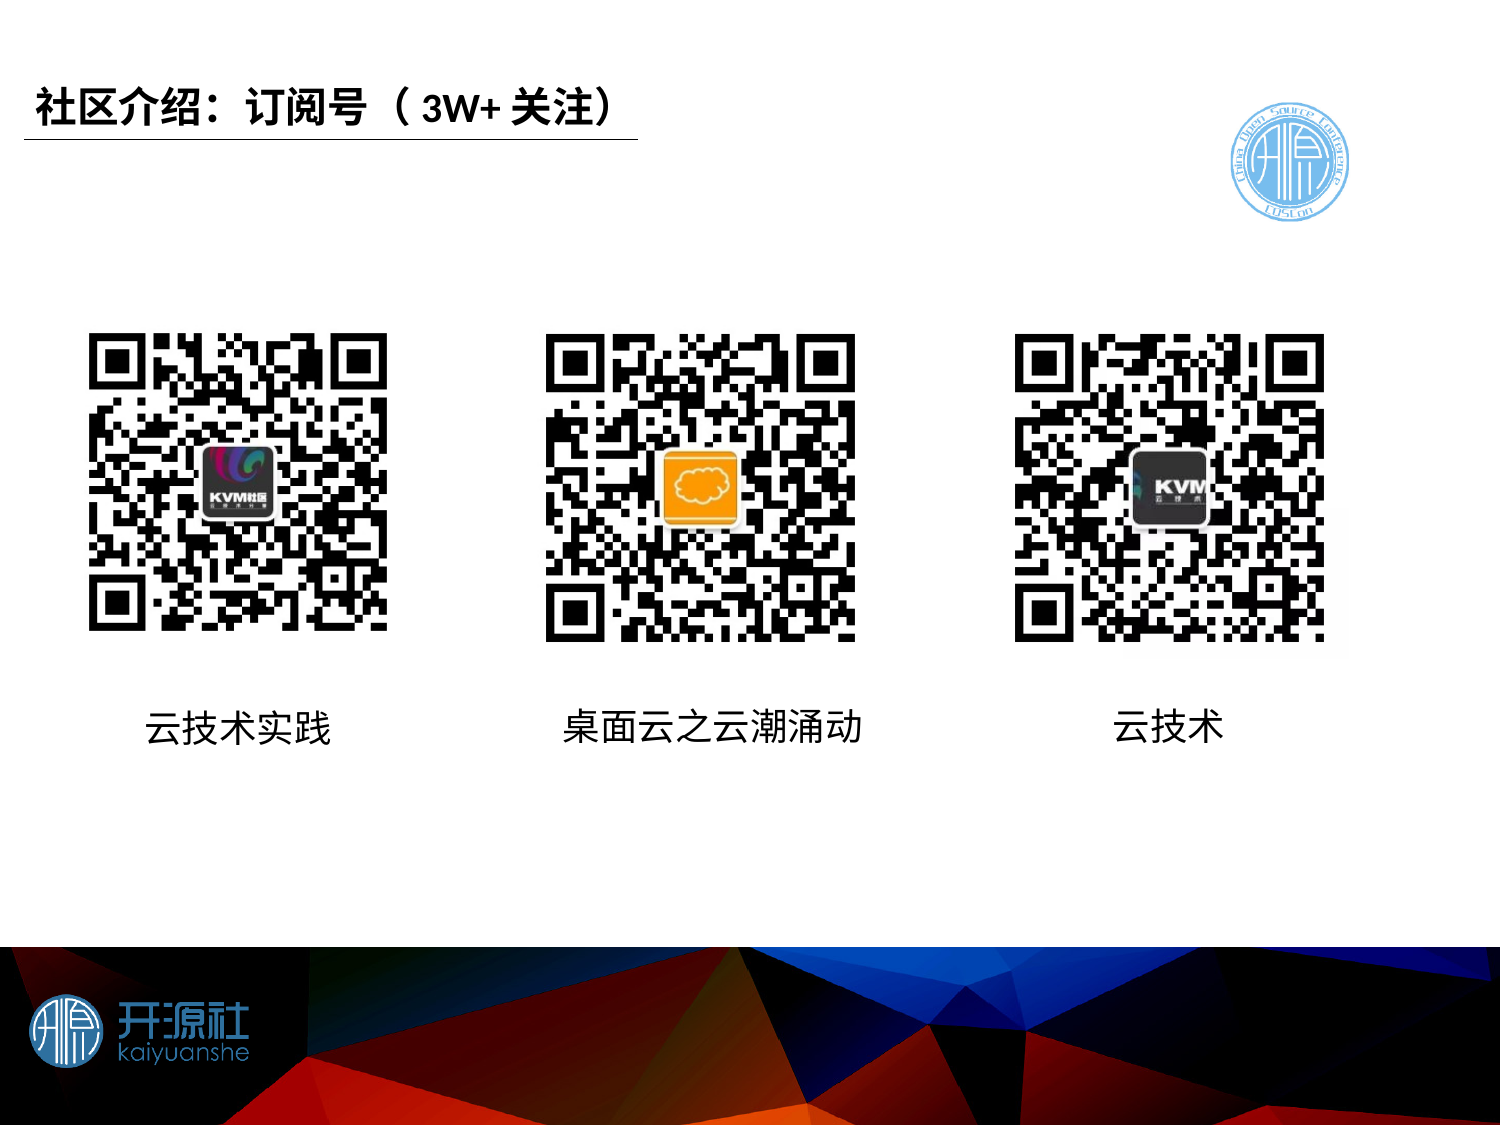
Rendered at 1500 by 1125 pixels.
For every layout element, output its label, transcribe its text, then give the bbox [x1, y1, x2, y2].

picture [65, 309, 411, 655]
text_box 云技术实践 [129, 698, 347, 758]
picture [521, 309, 880, 668]
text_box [24, 73, 648, 140]
picture [0, 947, 1500, 1125]
text_box 桌面云之云潮涌动 [547, 695, 878, 755]
picture [1199, 81, 1397, 254]
text_box 云技术 [1098, 695, 1241, 755]
picture [990, 309, 1349, 668]
